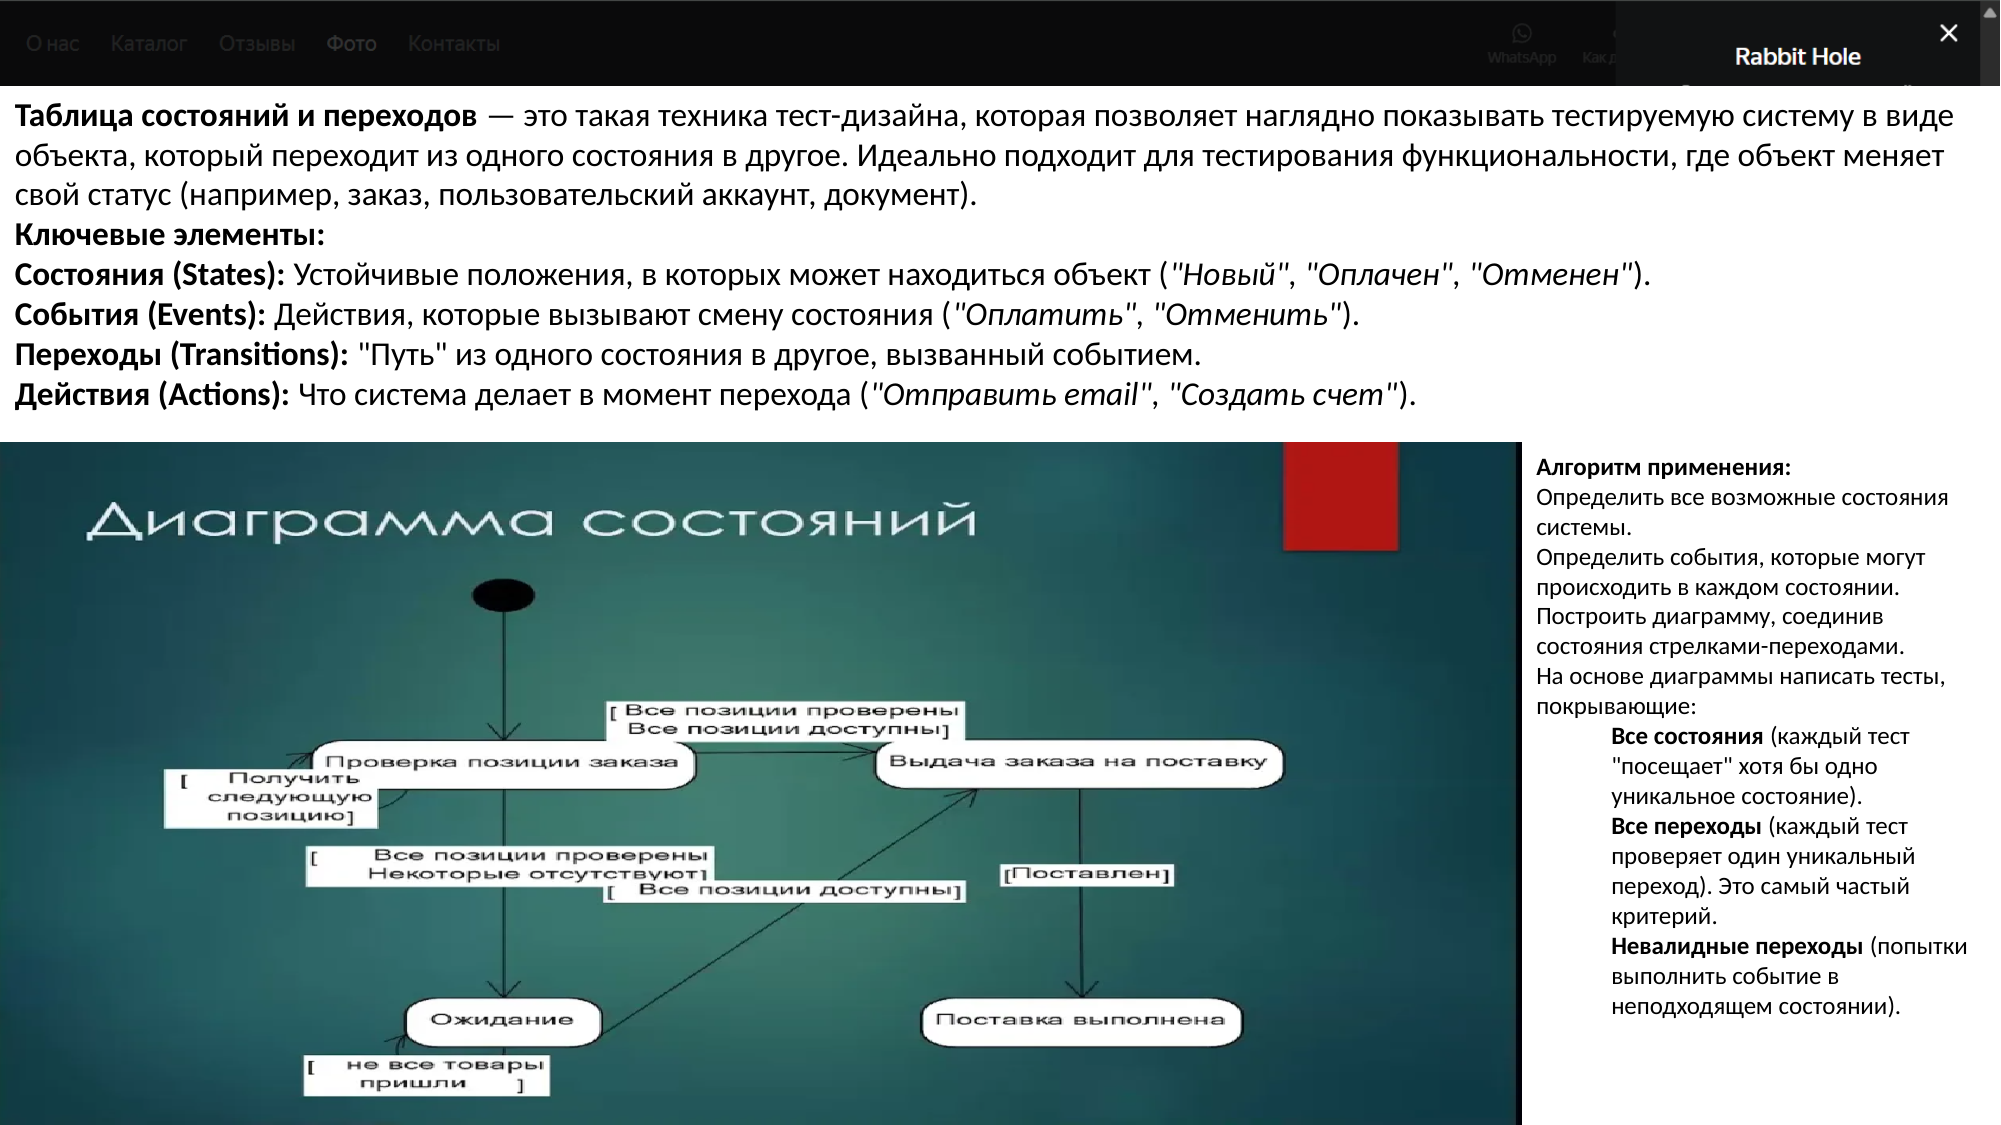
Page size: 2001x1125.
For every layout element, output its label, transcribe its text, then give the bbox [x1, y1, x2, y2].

picture [0, 0, 2000, 86]
picture [0, 442, 1522, 1125]
text_box Алгоритм применения: Определить все возможные состояния системы. Определить события, которые могут происходить в каждом состоянии. Построить диаграмму, соединив состояния стрелками-переходами. На основе диаграммы написать тесты, покрывающие: Все состояния (каждый тест "посещает" хотя бы одно уникальное состояние). Все переходы (каждый тест проверяет один уникальный переход). Это самый частый критерий. Невалидные переходы (попытки выполнить событие в неподходящем состоянии). [1522, 443, 1991, 1072]
text_box Таблица состояний и переходов — это такая техника тест-дизайна, которая позволяет наглядно показывать тестируемую систему в виде объекта, который переходит из одного состояния в другое. Идеально подходит для тестирования функциональности, где объект меняет свой статус (например, заказ, пользовательский аккаунт, документ). Ключевые элементы: Состояния (States): Устойчивые положения, в которых может находиться объект ("Новый", "Оплачен", "Отменен"). События (Events): Действия, которые вызывают смену состояния ("Оплатить", "Отменить"). Переходы (Transitions): "Путь" из одного состояния в другое, вызванный событием. Действия (Actions): Что система делает в момент перехода ("Отправить email", "Создать счет"). [0, 86, 2000, 465]
